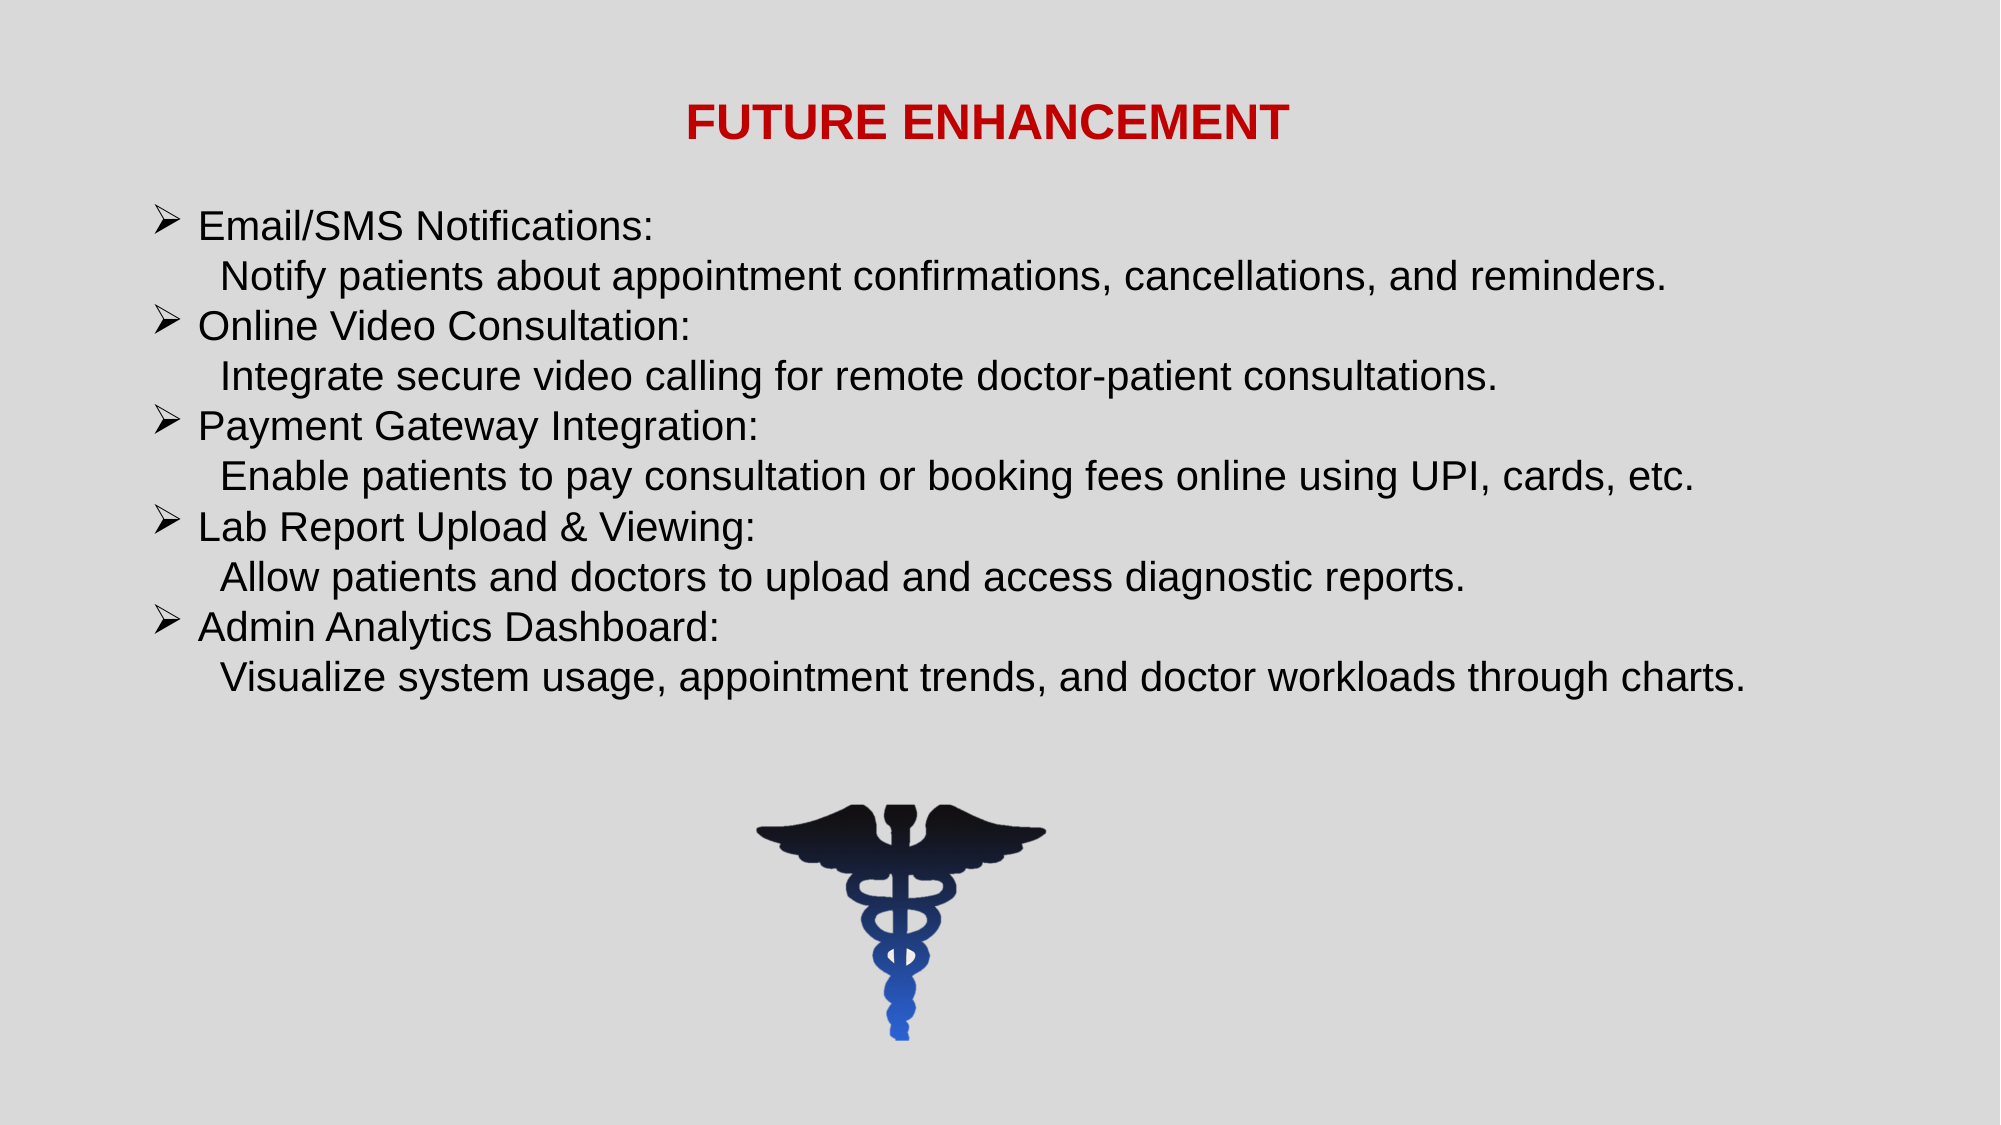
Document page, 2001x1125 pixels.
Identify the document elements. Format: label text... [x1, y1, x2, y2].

text_box FUTURE ENHANCEMENT Email/SMS Notifications: Notify patients about appointment confirmations, cancellations, and reminders. Online Video Consultation: Integrate secure video calling for remote doctor-patient consultations. Payment Gateway Integration: Enable patients to pay consultation or booking fees online using UPI, cards, etc. Lab Report Upload & Viewing: Allow patients and doctors to upload and access diagnostic reports. Admin Analytics Dashboard: Visualize system usage, appointment trends, and doctor workloads through charts. [136, 81, 1840, 757]
picture [753, 798, 1049, 1044]
